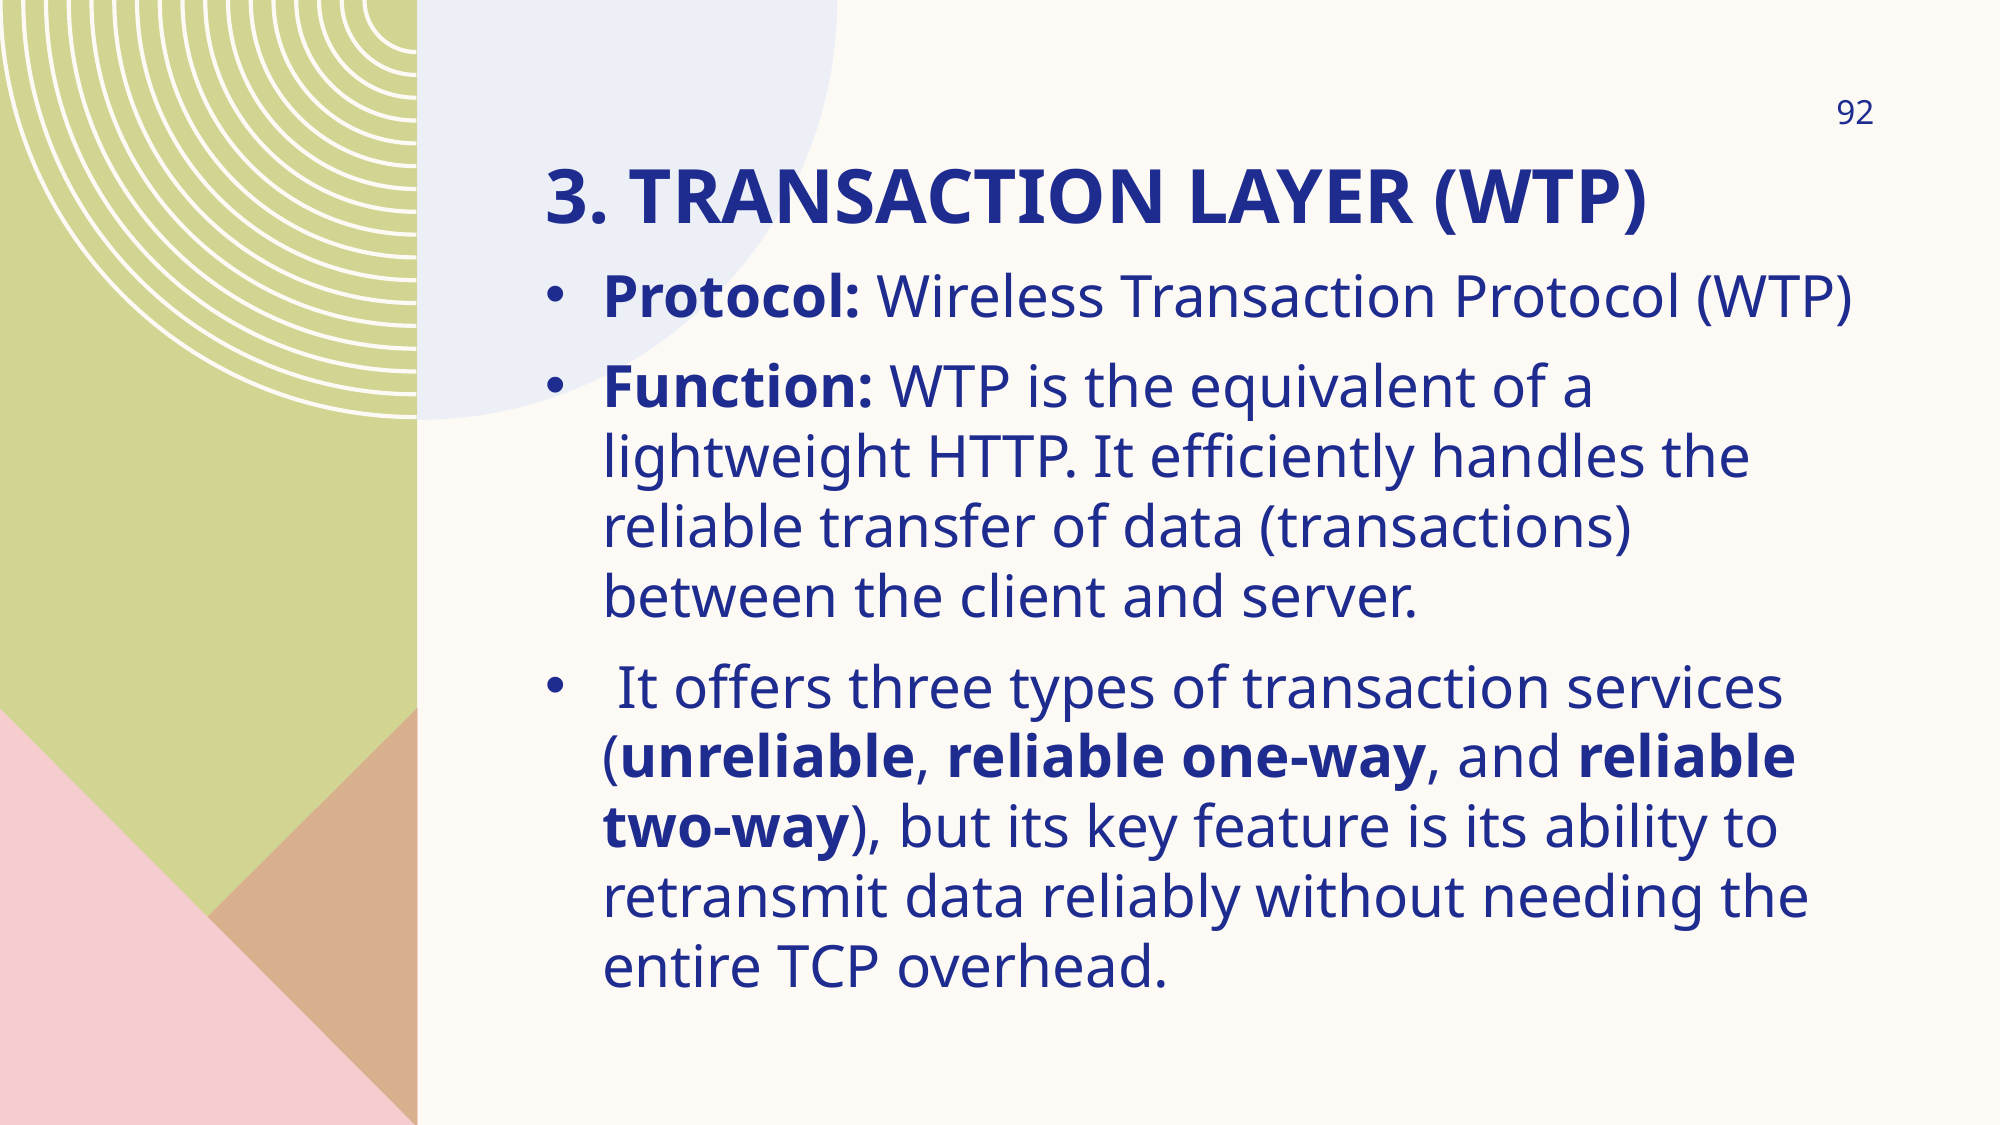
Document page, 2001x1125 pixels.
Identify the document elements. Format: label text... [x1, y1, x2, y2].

title 3. Transaction Layer (WTP) [530, 75, 1837, 239]
slide_number 92 [1699, 75, 1875, 153]
list Protocol: Wireless Transaction Protocol (WTP) Function: WTP is the equivalent of a lightweight HTTP. It efficiently handles the reliable transfer of data (transactions) between the client and server. It offers three types of transaction services (unreliable, reliable one-way, and reliable two-way), but its key feature is its ability to retransmit data reliably without needing the entire TCP overhead. [530, 258, 1875, 1050]
